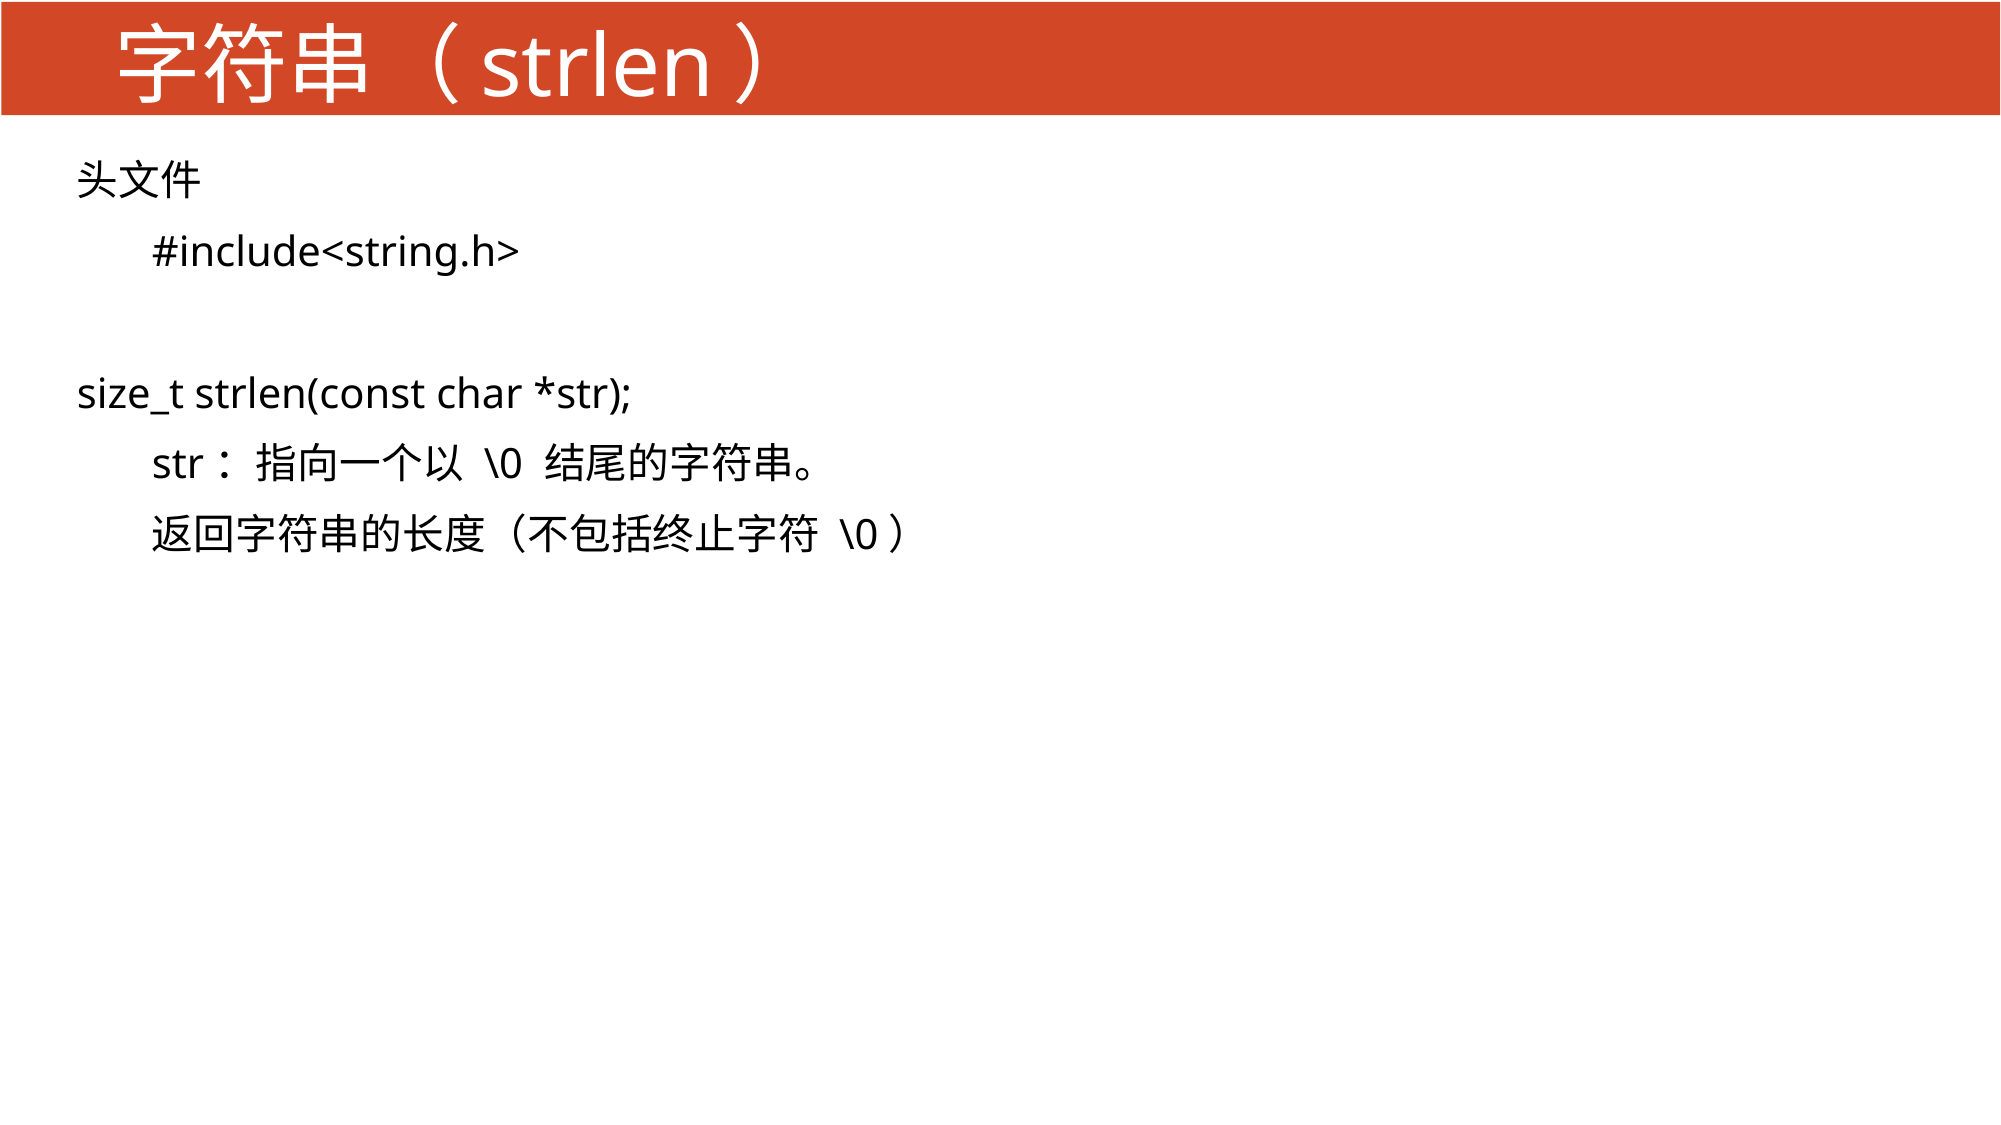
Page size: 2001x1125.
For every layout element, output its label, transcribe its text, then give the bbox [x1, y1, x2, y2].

list 头文件 #include<string.h> size_t strlen(const char *str); str：指向一个以 \0 结尾的字符串。 返回字符串的长度（不包括终止字符 \0） [61, 146, 1939, 1107]
title 字符串（strlen） [99, 1, 1863, 122]
